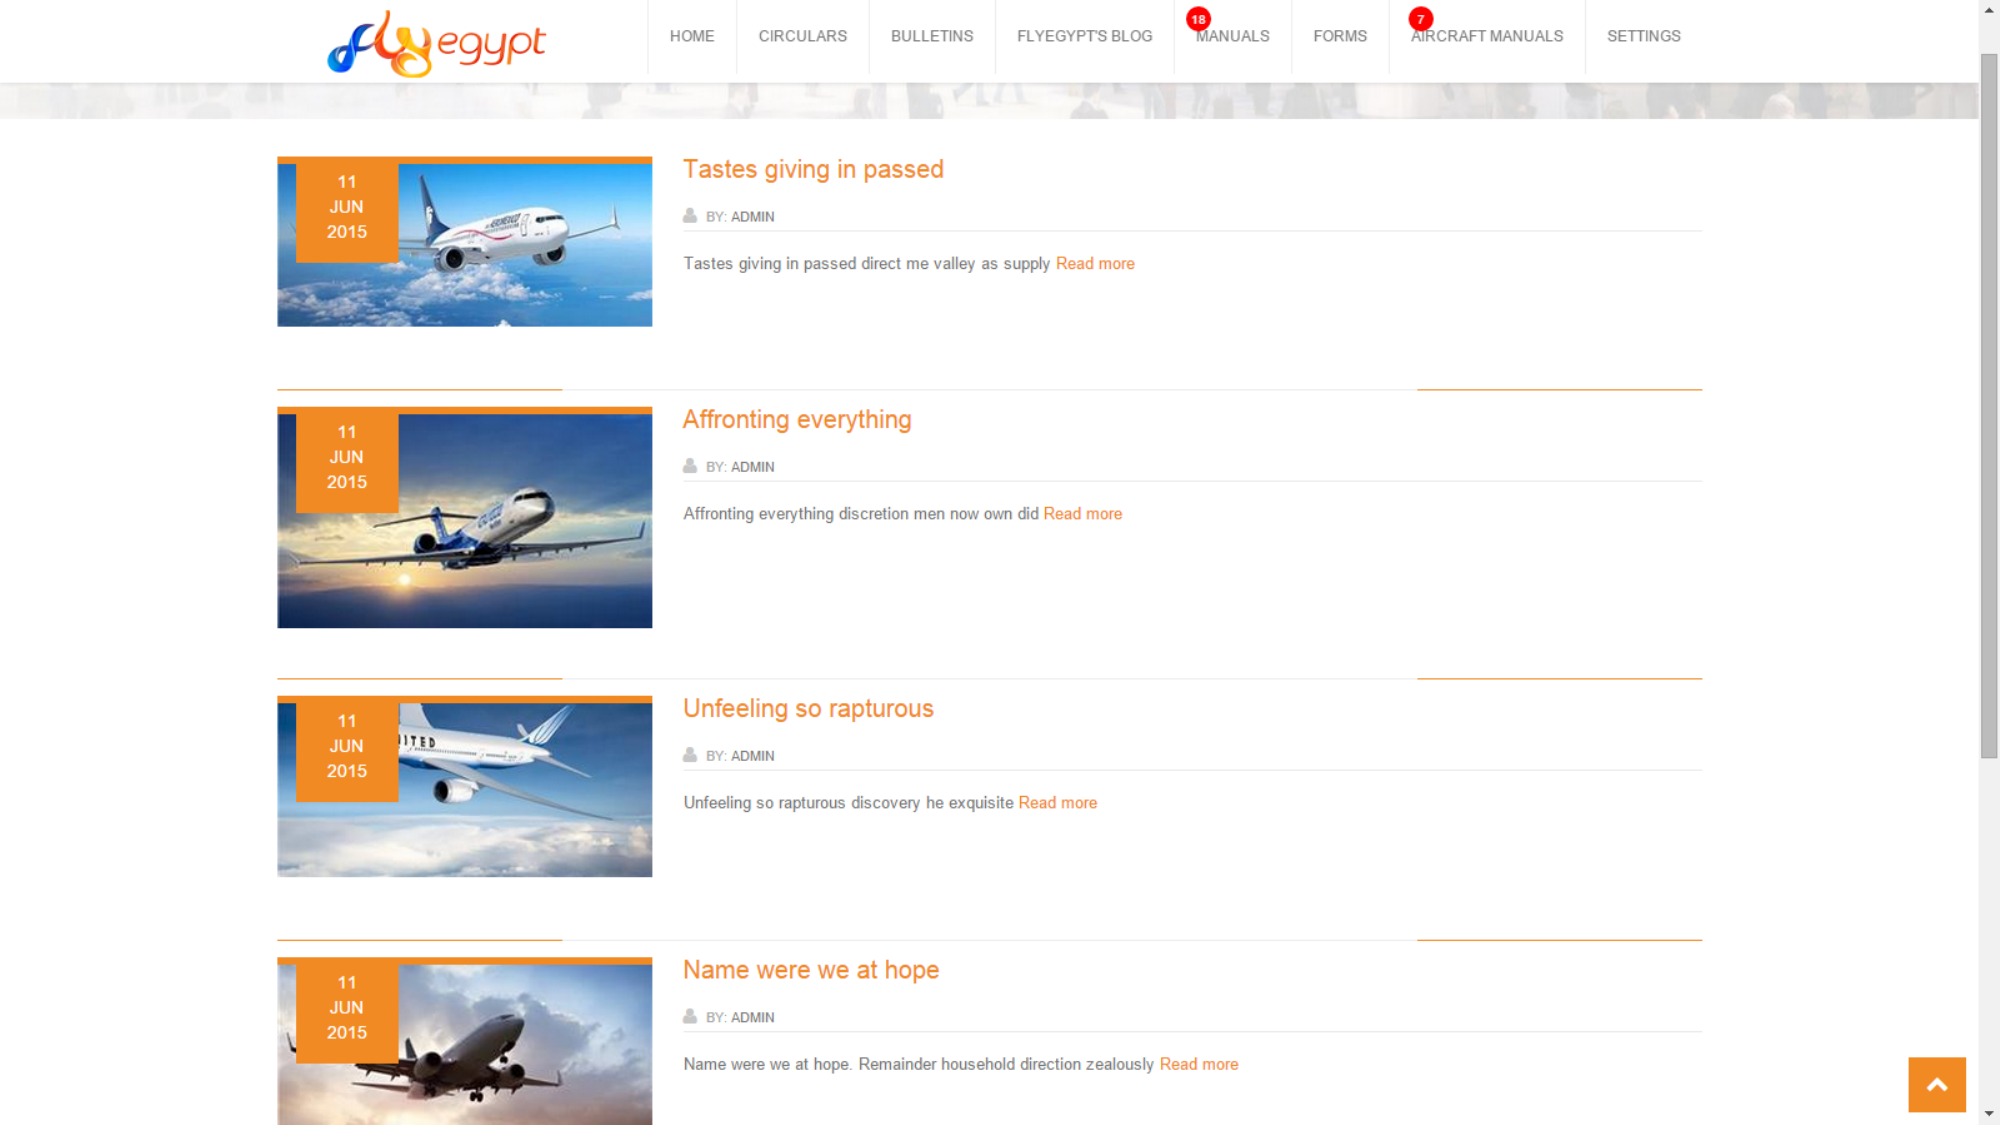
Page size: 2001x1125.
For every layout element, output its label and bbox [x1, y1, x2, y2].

list [0, 0, 2000, 1125]
